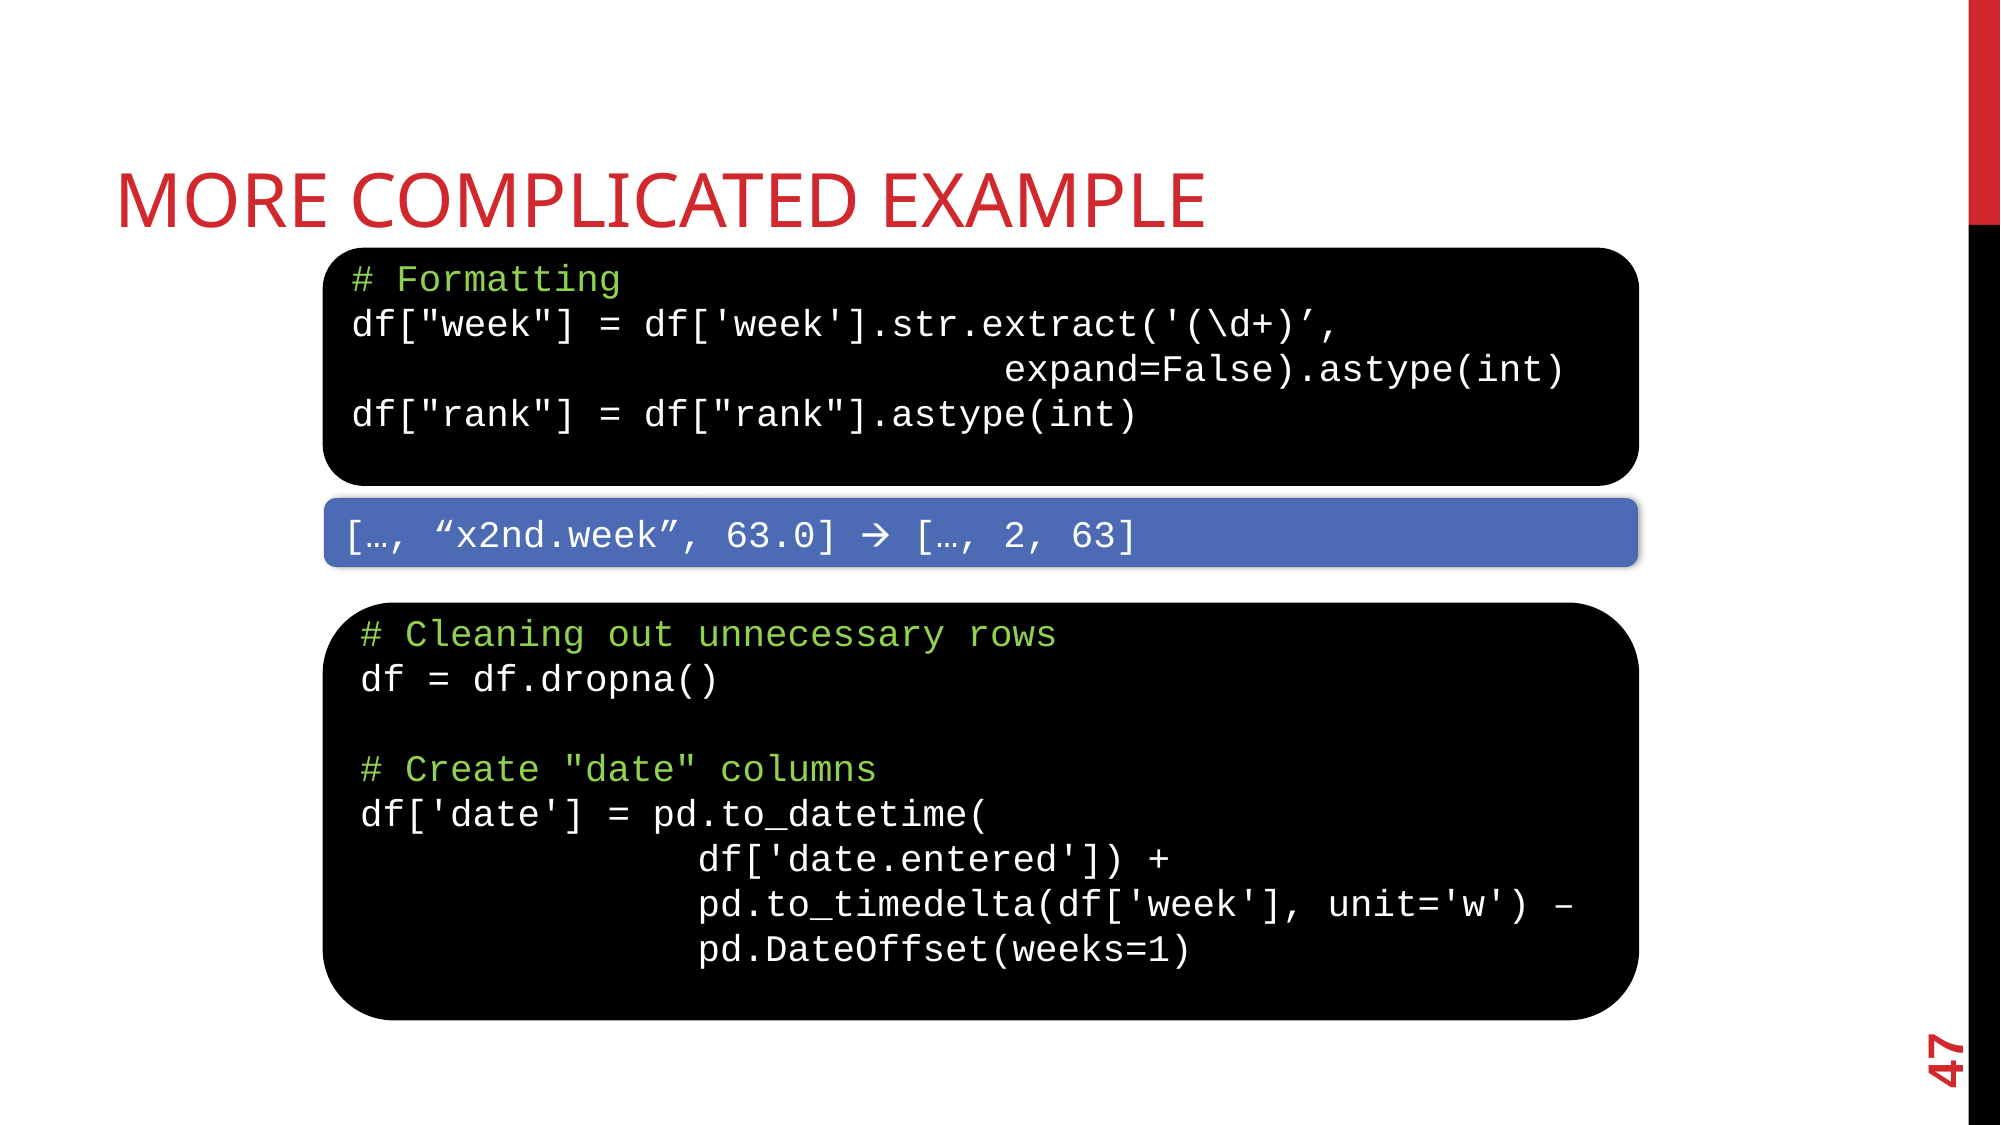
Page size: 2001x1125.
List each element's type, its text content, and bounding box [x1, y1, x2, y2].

text_box # Formatting df["week"] = df['week'].str.extract('(\d+)’, expand=False).astype(int) df["rank"] = df["rank"].astype(int) [324, 249, 1637, 484]
text_box # Cleaning out unnecessary rows df = df.dropna() # Create "date" columns df['date'] = pd.to_datetime( df['date.entered']) + pd.to_timedelta(df['week'], unit='w') – pd.DateOffset(weeks=1) [324, 604, 1637, 1019]
text_box […, “x2nd.week”, 63.0] 🡪 […, 2, 63] [324, 499, 1637, 566]
slide_number ‹#› [1903, 887, 1984, 1104]
title MORE COMPLICATED EXAMPLE [99, 25, 1367, 250]
